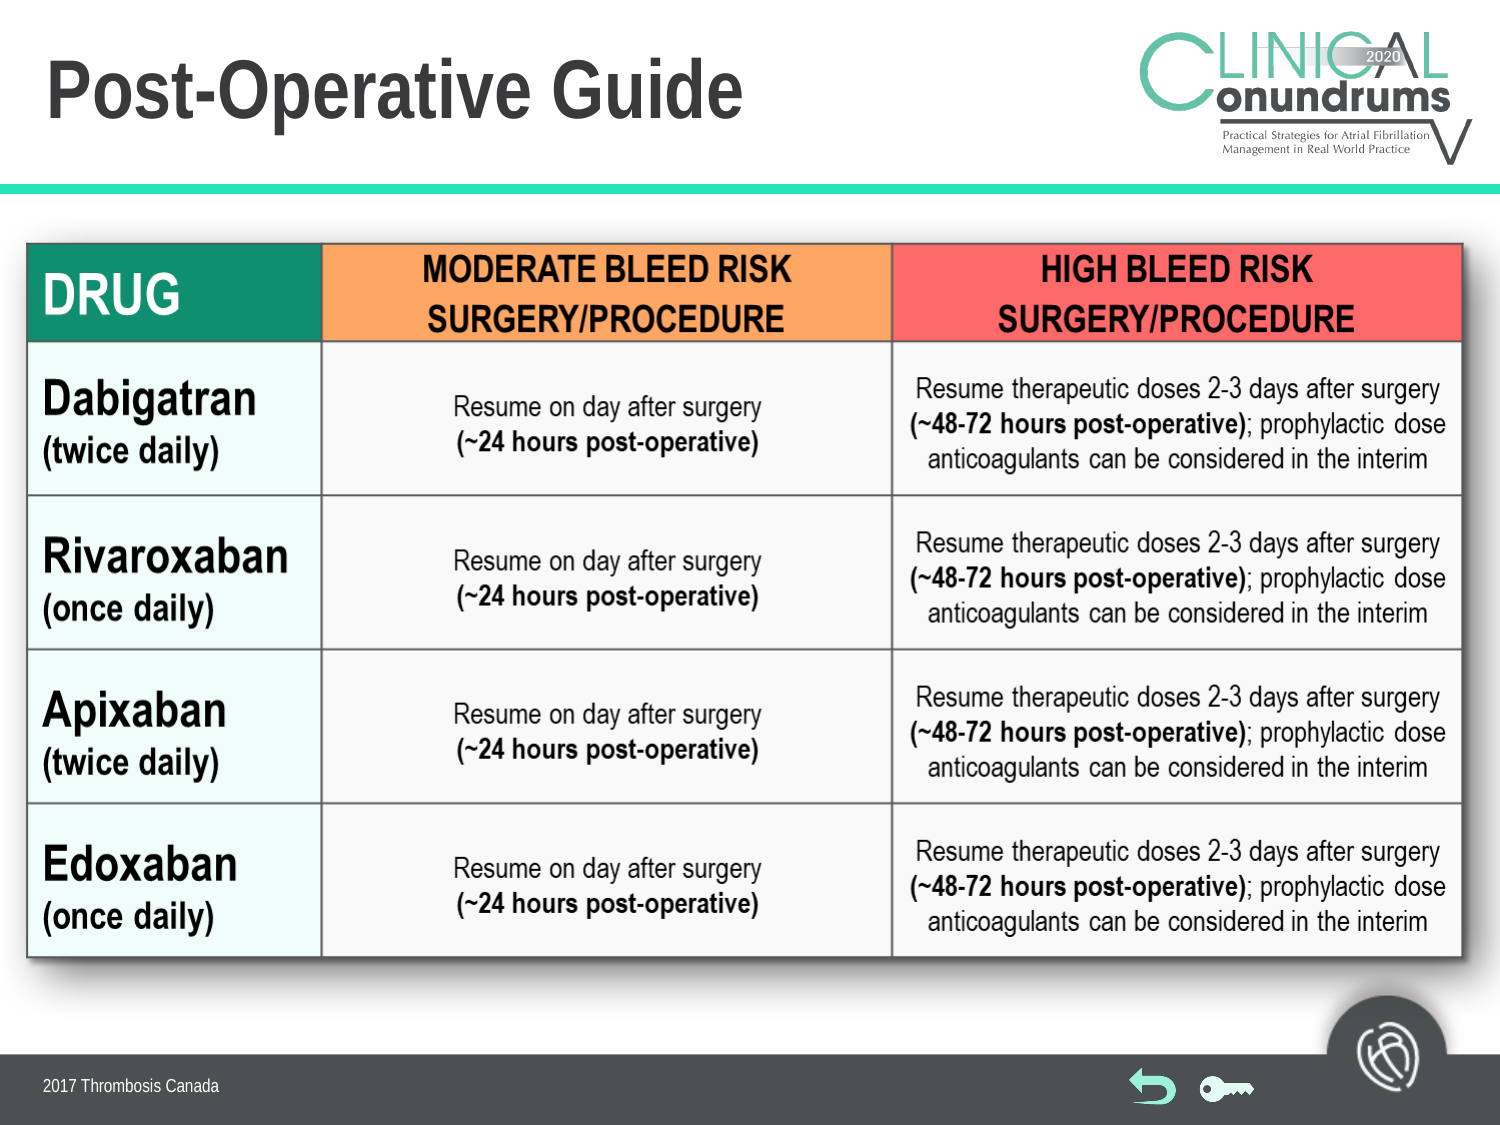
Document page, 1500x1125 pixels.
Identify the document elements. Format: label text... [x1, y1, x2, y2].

text_box Post-Operative Guide [31, 28, 1131, 143]
picture [1136, 23, 1474, 173]
picture [0, 233, 1500, 1125]
